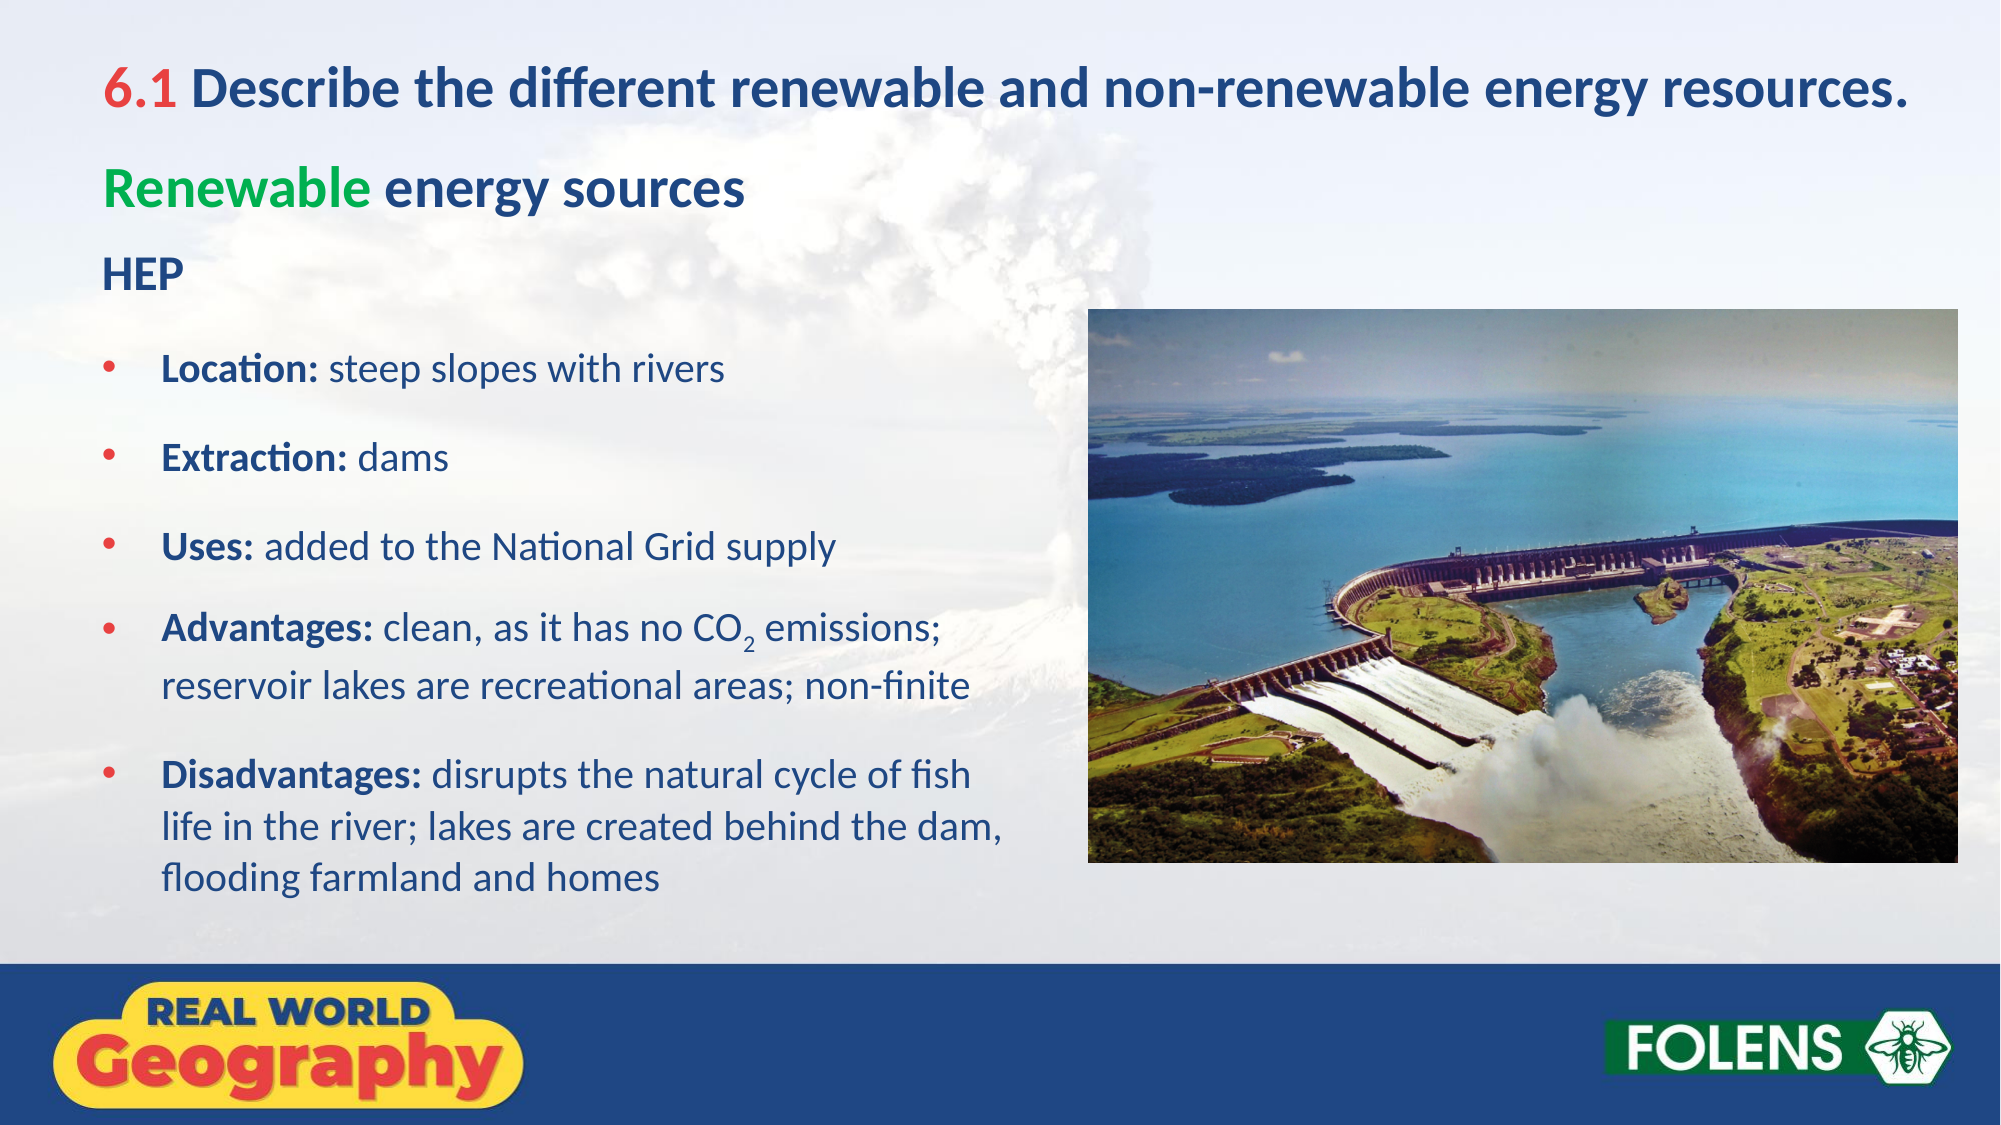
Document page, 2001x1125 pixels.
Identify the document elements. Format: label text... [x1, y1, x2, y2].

text_box 6.1 Describe the different renewable and non-renewable energy resources. [89, 49, 2000, 151]
text_box HEP Location: steep slopes with rivers Extraction: dams Uses: added to the National Grid supply Advantages: clean, as it has no CO2 emissions; reservoir lakes are recreational areas; non-finite Disadvantages: disrupts the natural cycle of fish life in the river; lakes are created behind the dam, flooding farmland and homes [87, 243, 1045, 908]
picture [0, 0, 2001, 1125]
text_box Renewable energy sources [89, 149, 1815, 251]
